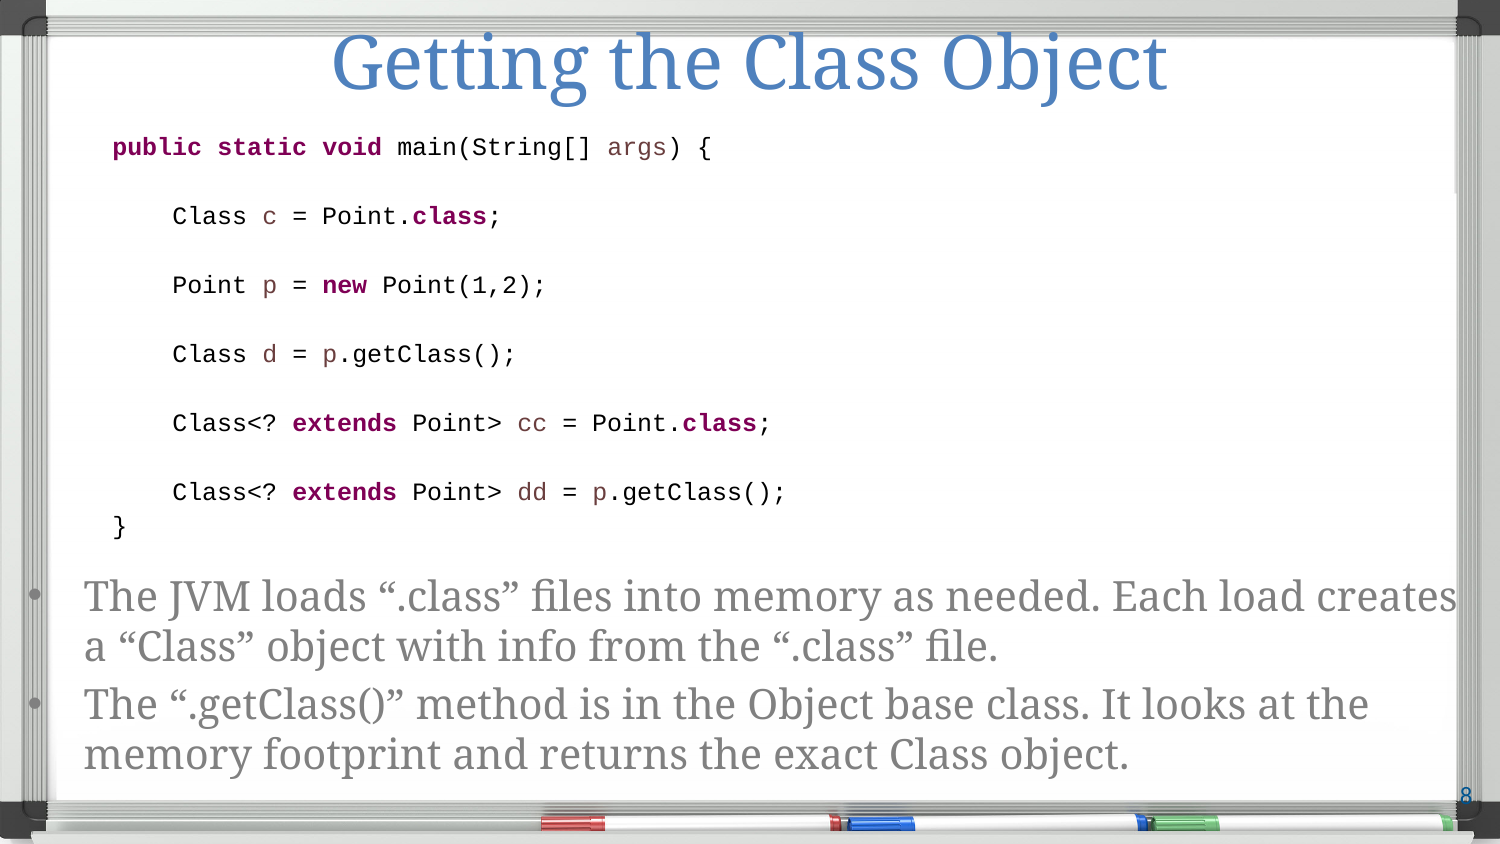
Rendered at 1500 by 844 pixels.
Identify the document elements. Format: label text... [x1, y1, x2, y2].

title Getting the Class Object [12, 9, 1488, 110]
text_box public static void main(String[] args) { Class c = Point.class; Point p = new Point(1,2); Class d = p.getClass(); Class<? extends Point> cc = Point.class; Class<? extends Point> dd = p.getClass(); } [37, 119, 1413, 547]
list The JVM loads “.class” files into memory as needed. Each load creates a “Class” object with info from the “.class” file. The “.getClass()” method is in the Object base class. It looks at the memory footprint and returns the exact Class object. [12, 562, 1488, 822]
picture [0, 0, 1500, 844]
slide_number 8 [1387, 771, 1488, 817]
